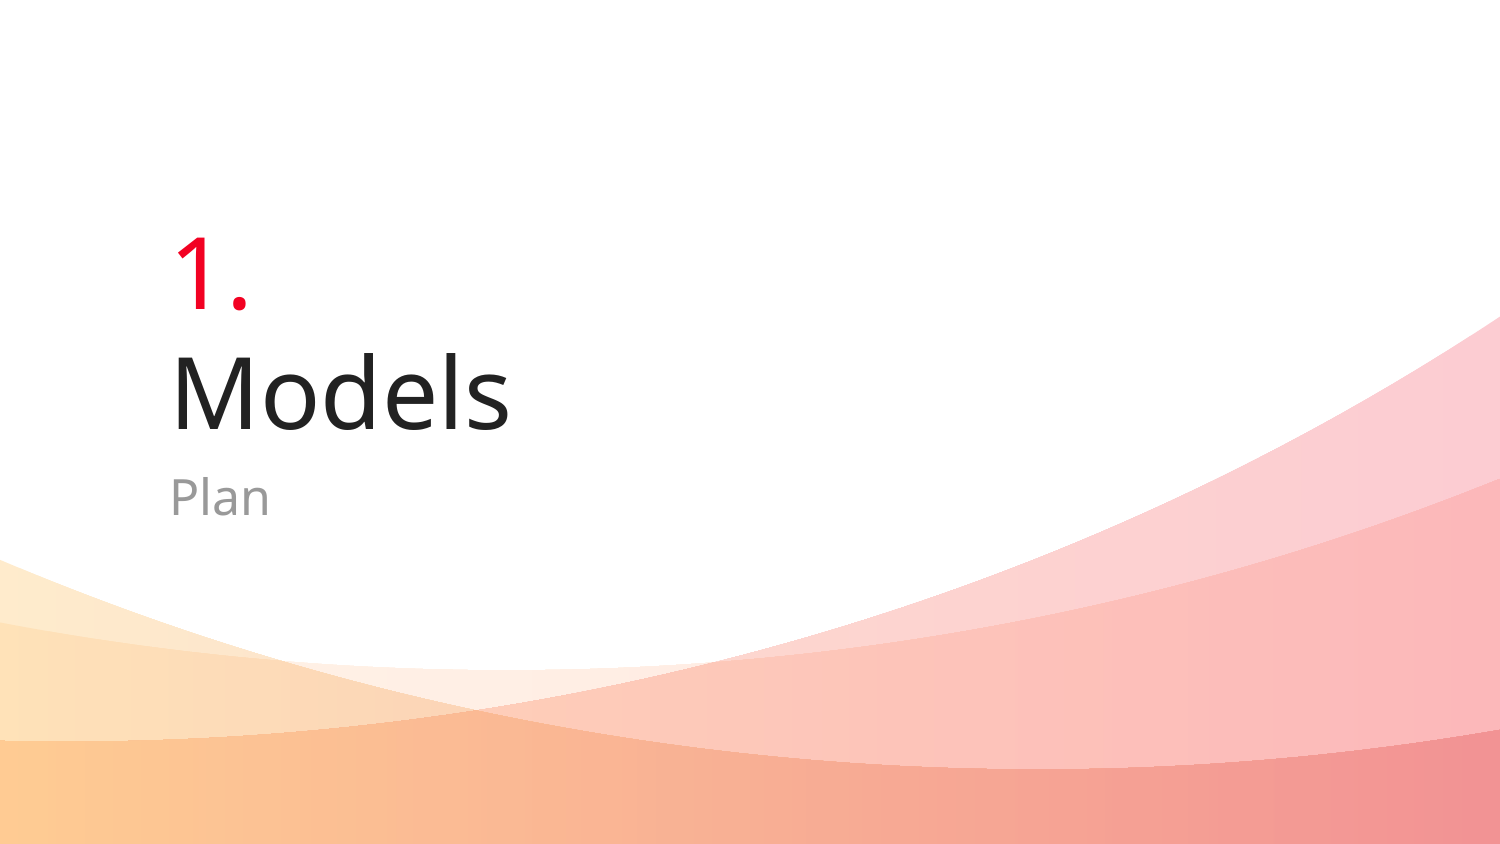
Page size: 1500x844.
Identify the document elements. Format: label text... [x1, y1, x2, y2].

title 1. Models [169, 259, 1211, 450]
subtitle Plan [169, 465, 1211, 595]
